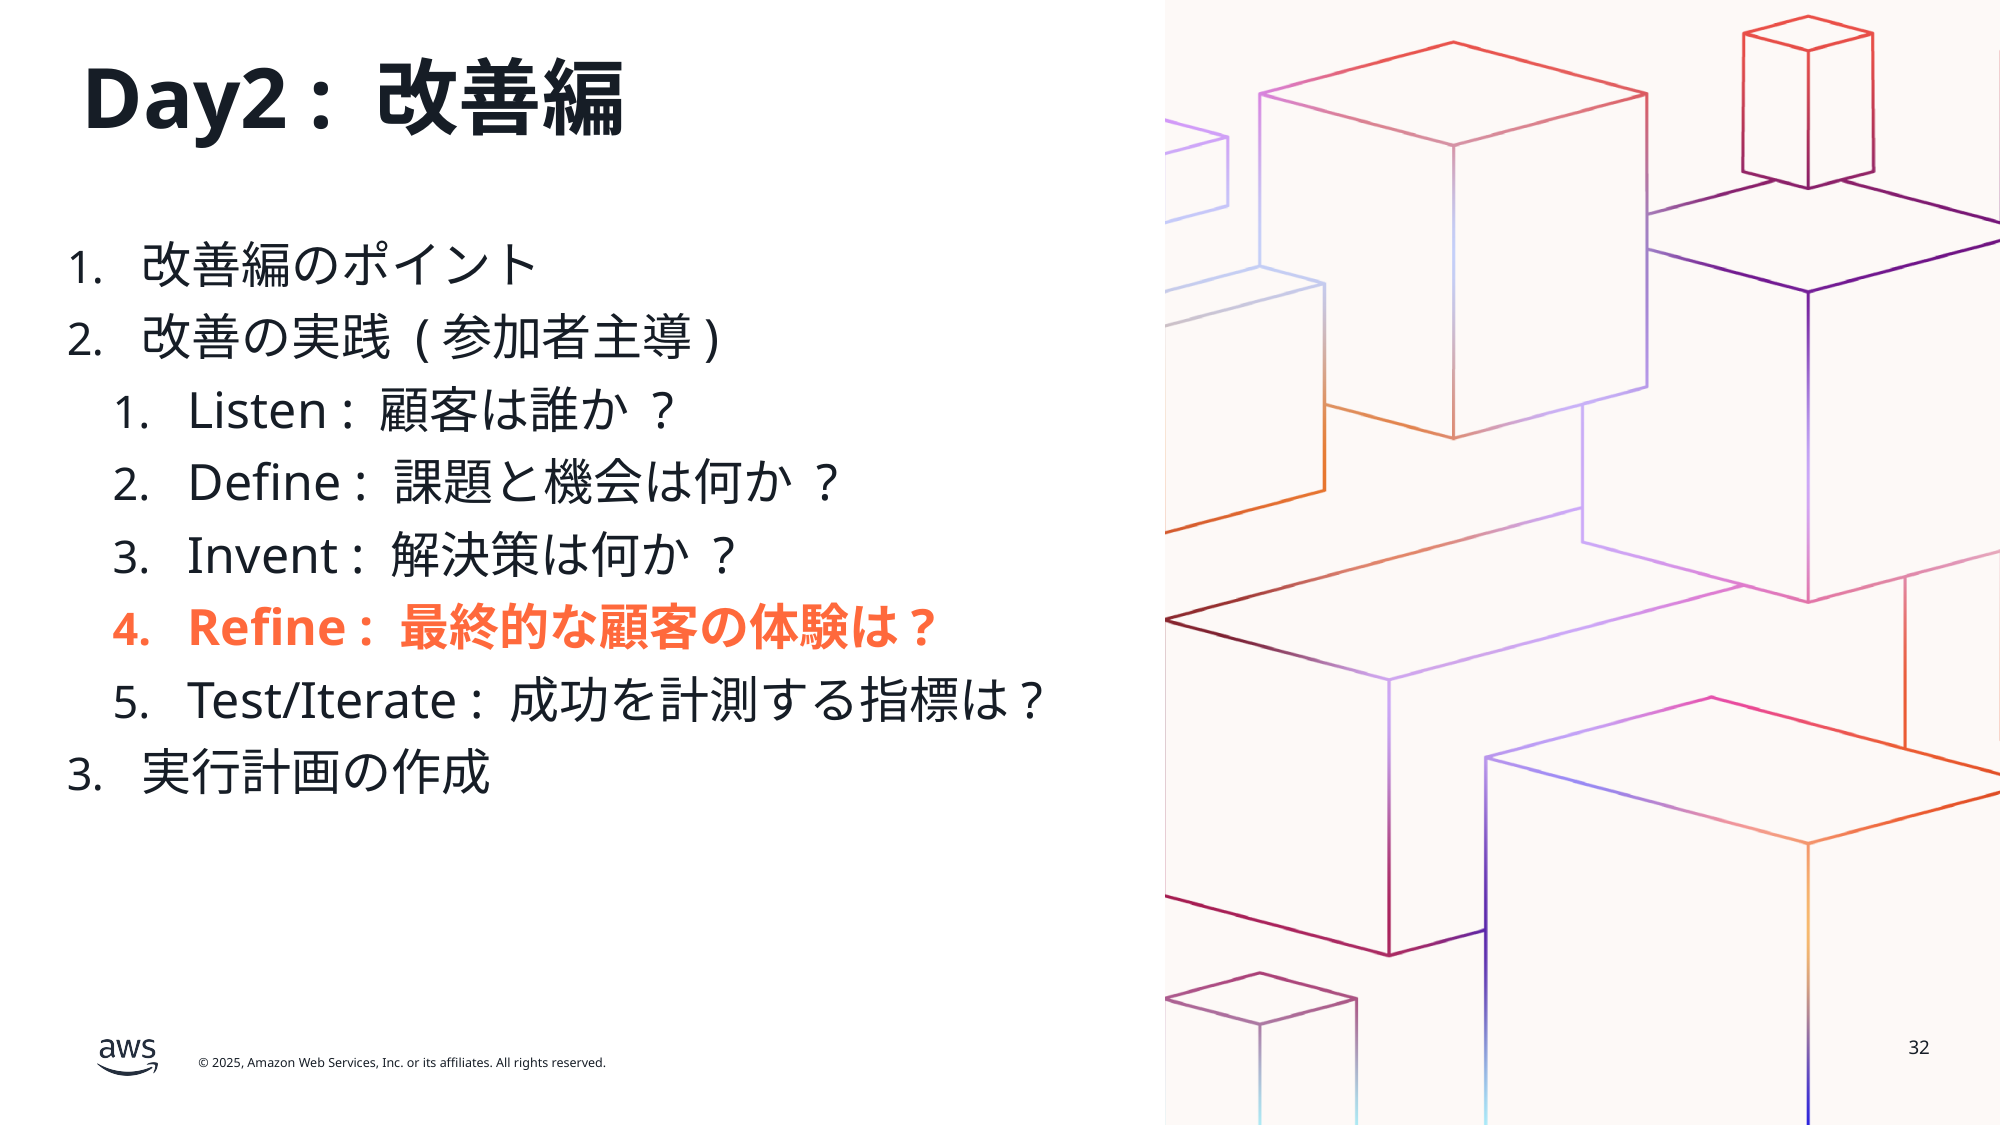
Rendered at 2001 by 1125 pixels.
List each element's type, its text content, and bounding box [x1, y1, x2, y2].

title Day2 : 改善編 [66, 48, 1000, 150]
list 改善編のポイント 改善の実践 (参加者主導) Listen : 顧客は誰か ? Define : 課題と機会は何か ? Invent : 解決策は何か ? Refine : 最終的な顧客の体験は? Test/Iterate : 成功を計測する指標は? 実行計画の作成 [66, 225, 1056, 961]
picture [0, 0, 2000, 1125]
slide_number 32 [1495, 1018, 1945, 1079]
